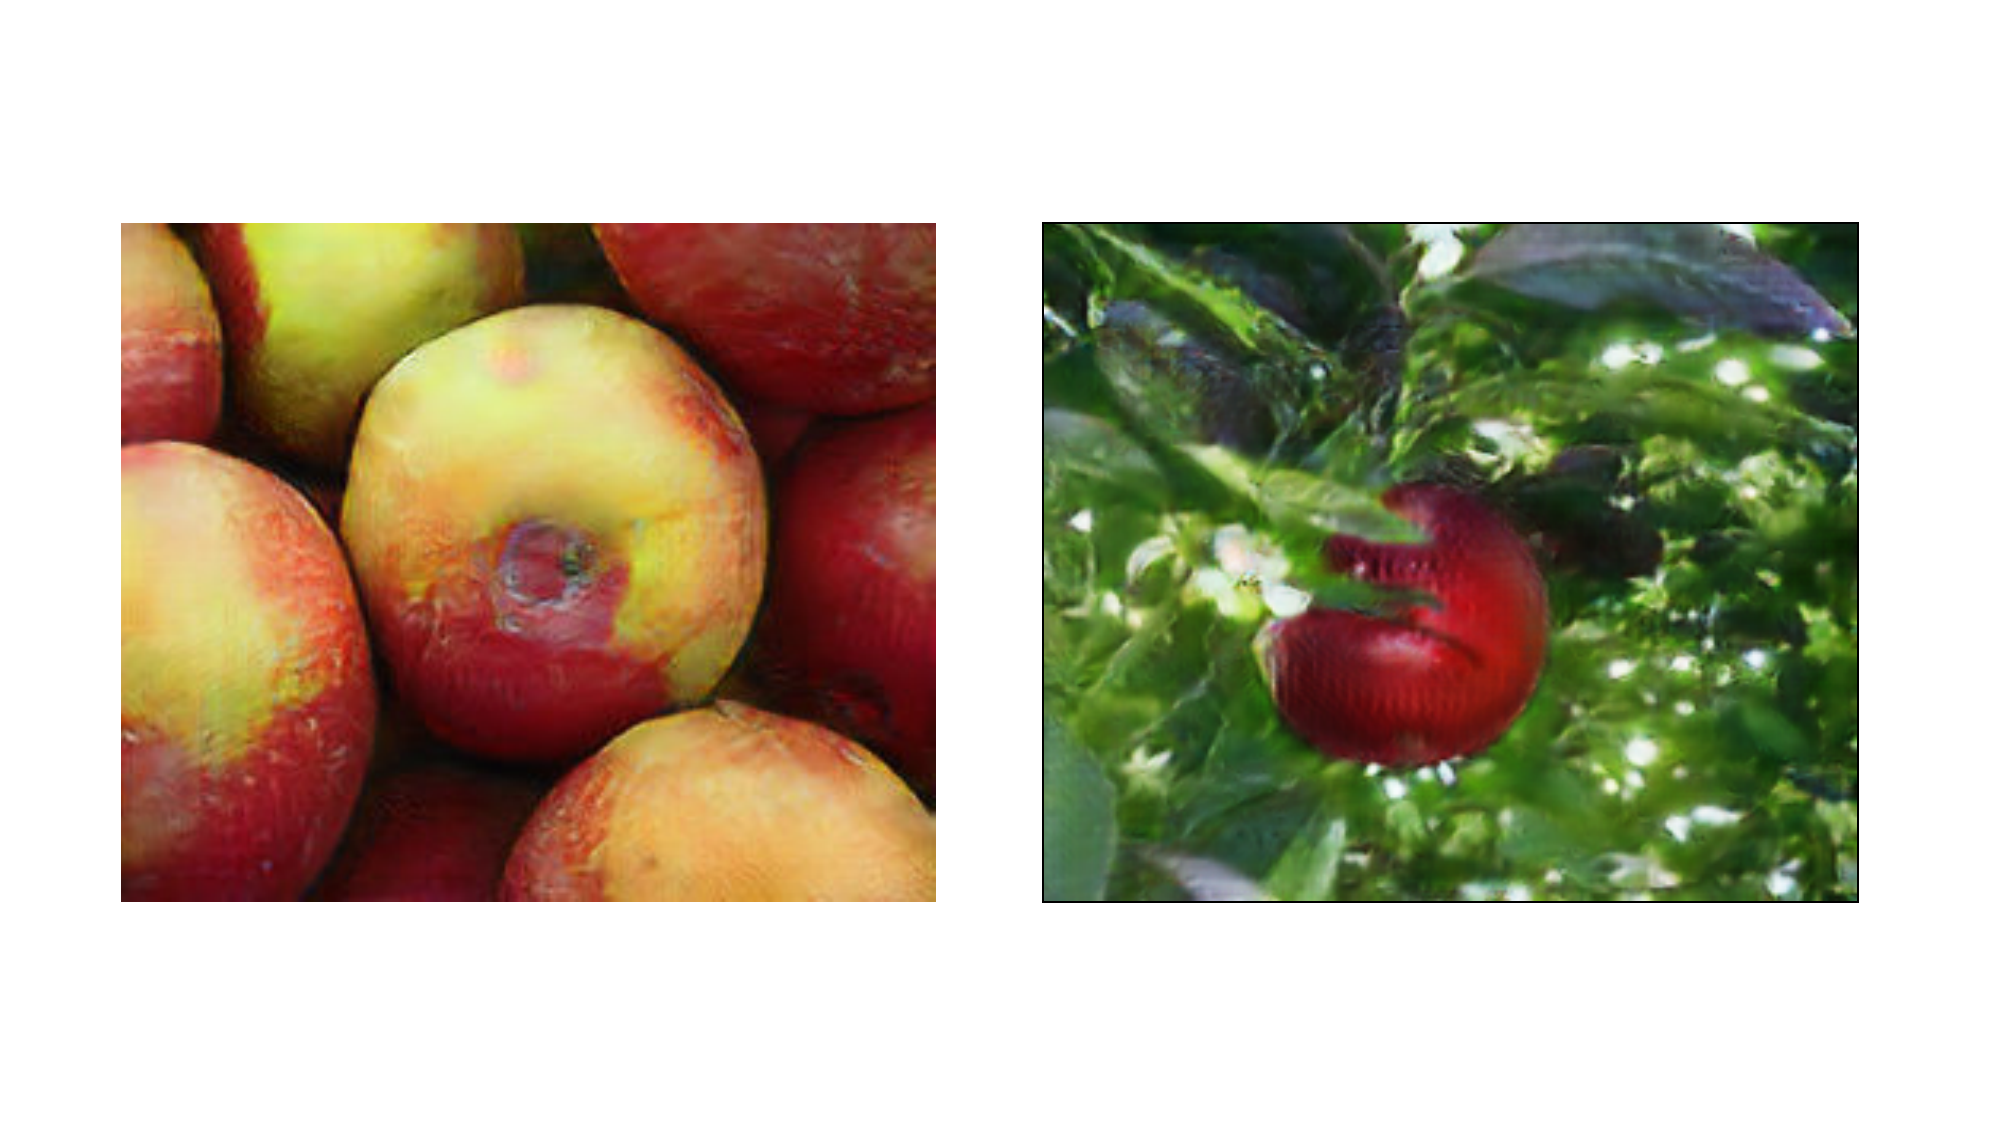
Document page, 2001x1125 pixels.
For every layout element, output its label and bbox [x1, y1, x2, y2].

picture [121, 223, 936, 902]
picture [1044, 223, 1858, 902]
